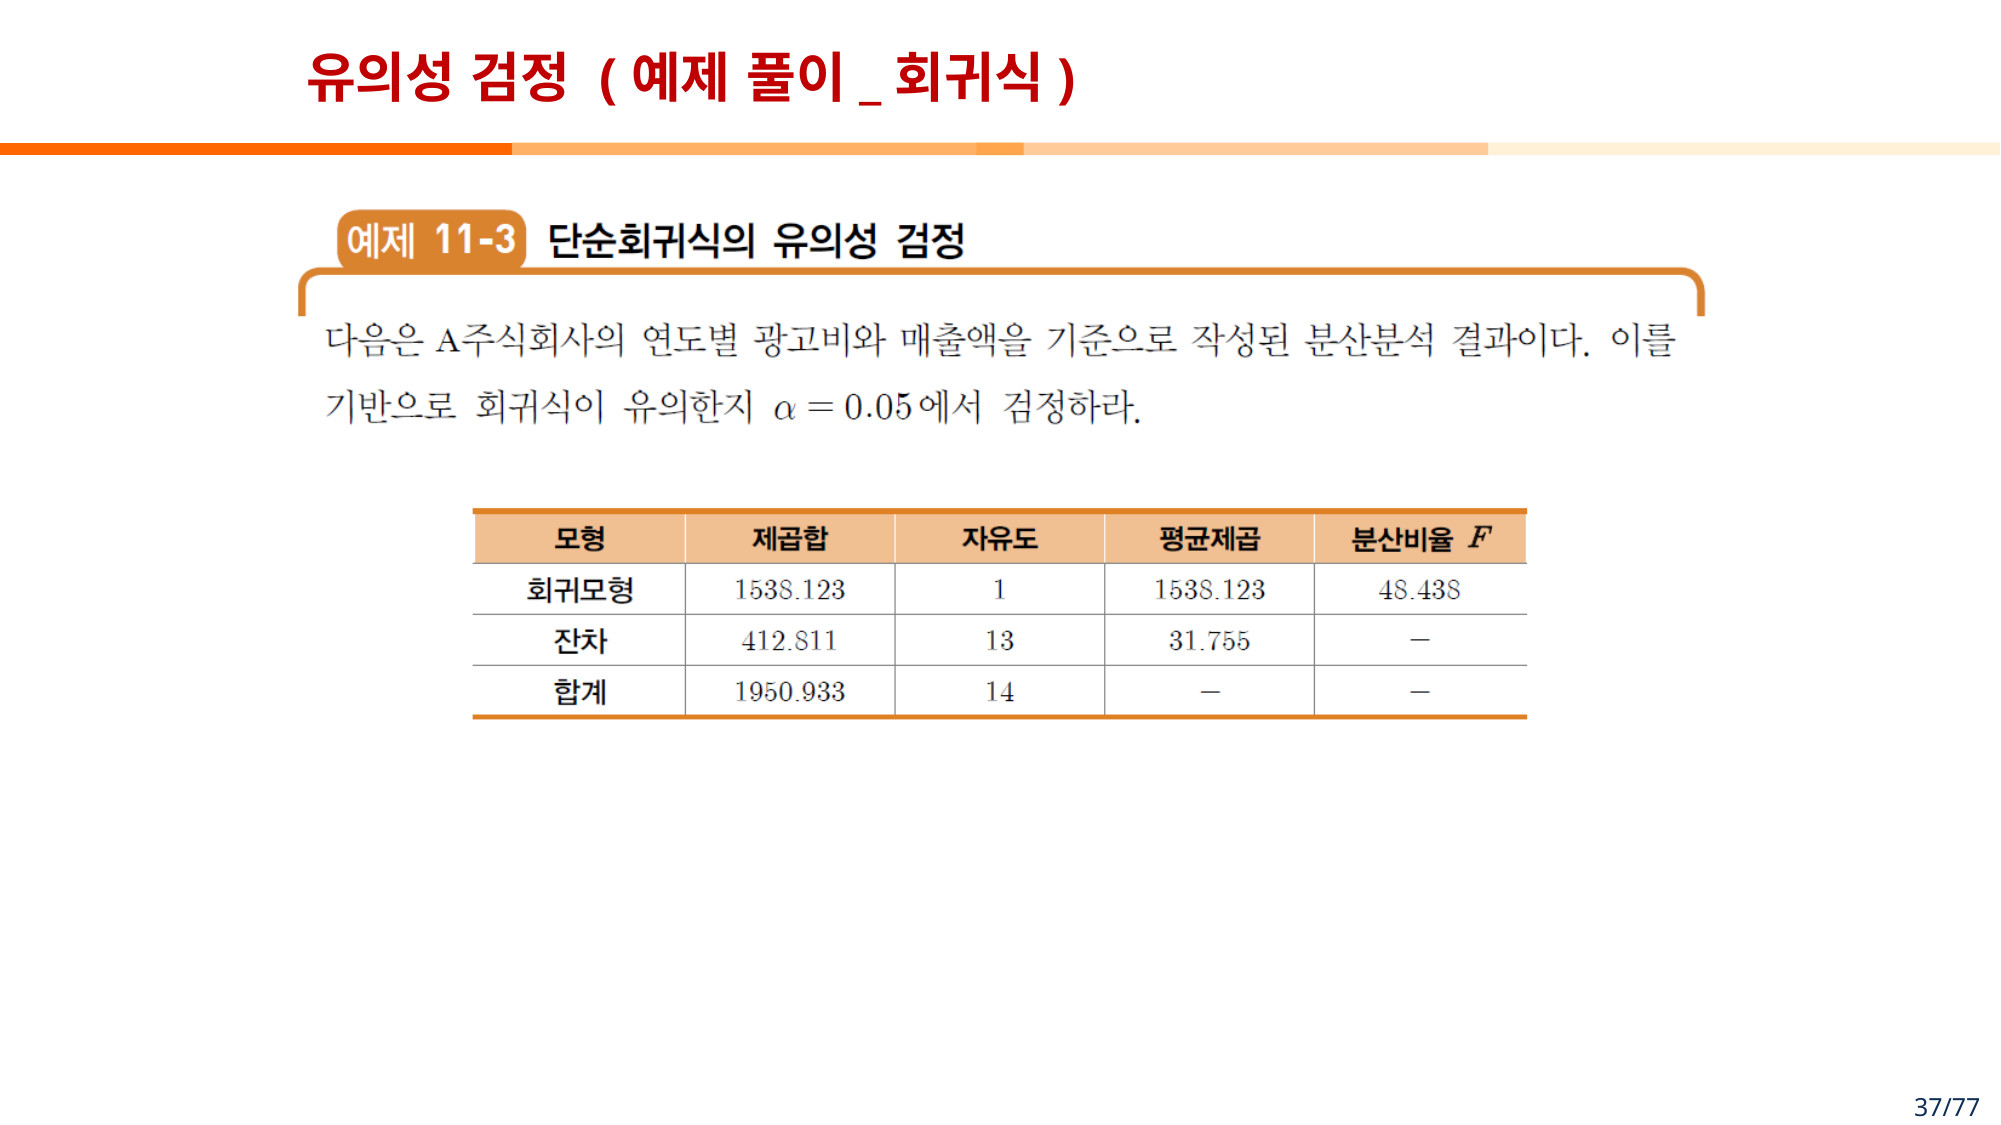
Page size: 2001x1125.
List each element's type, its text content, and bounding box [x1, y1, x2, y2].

title 유의성 검정 (예제 풀이_회귀식) [291, 31, 1532, 122]
picture [290, 207, 1709, 729]
